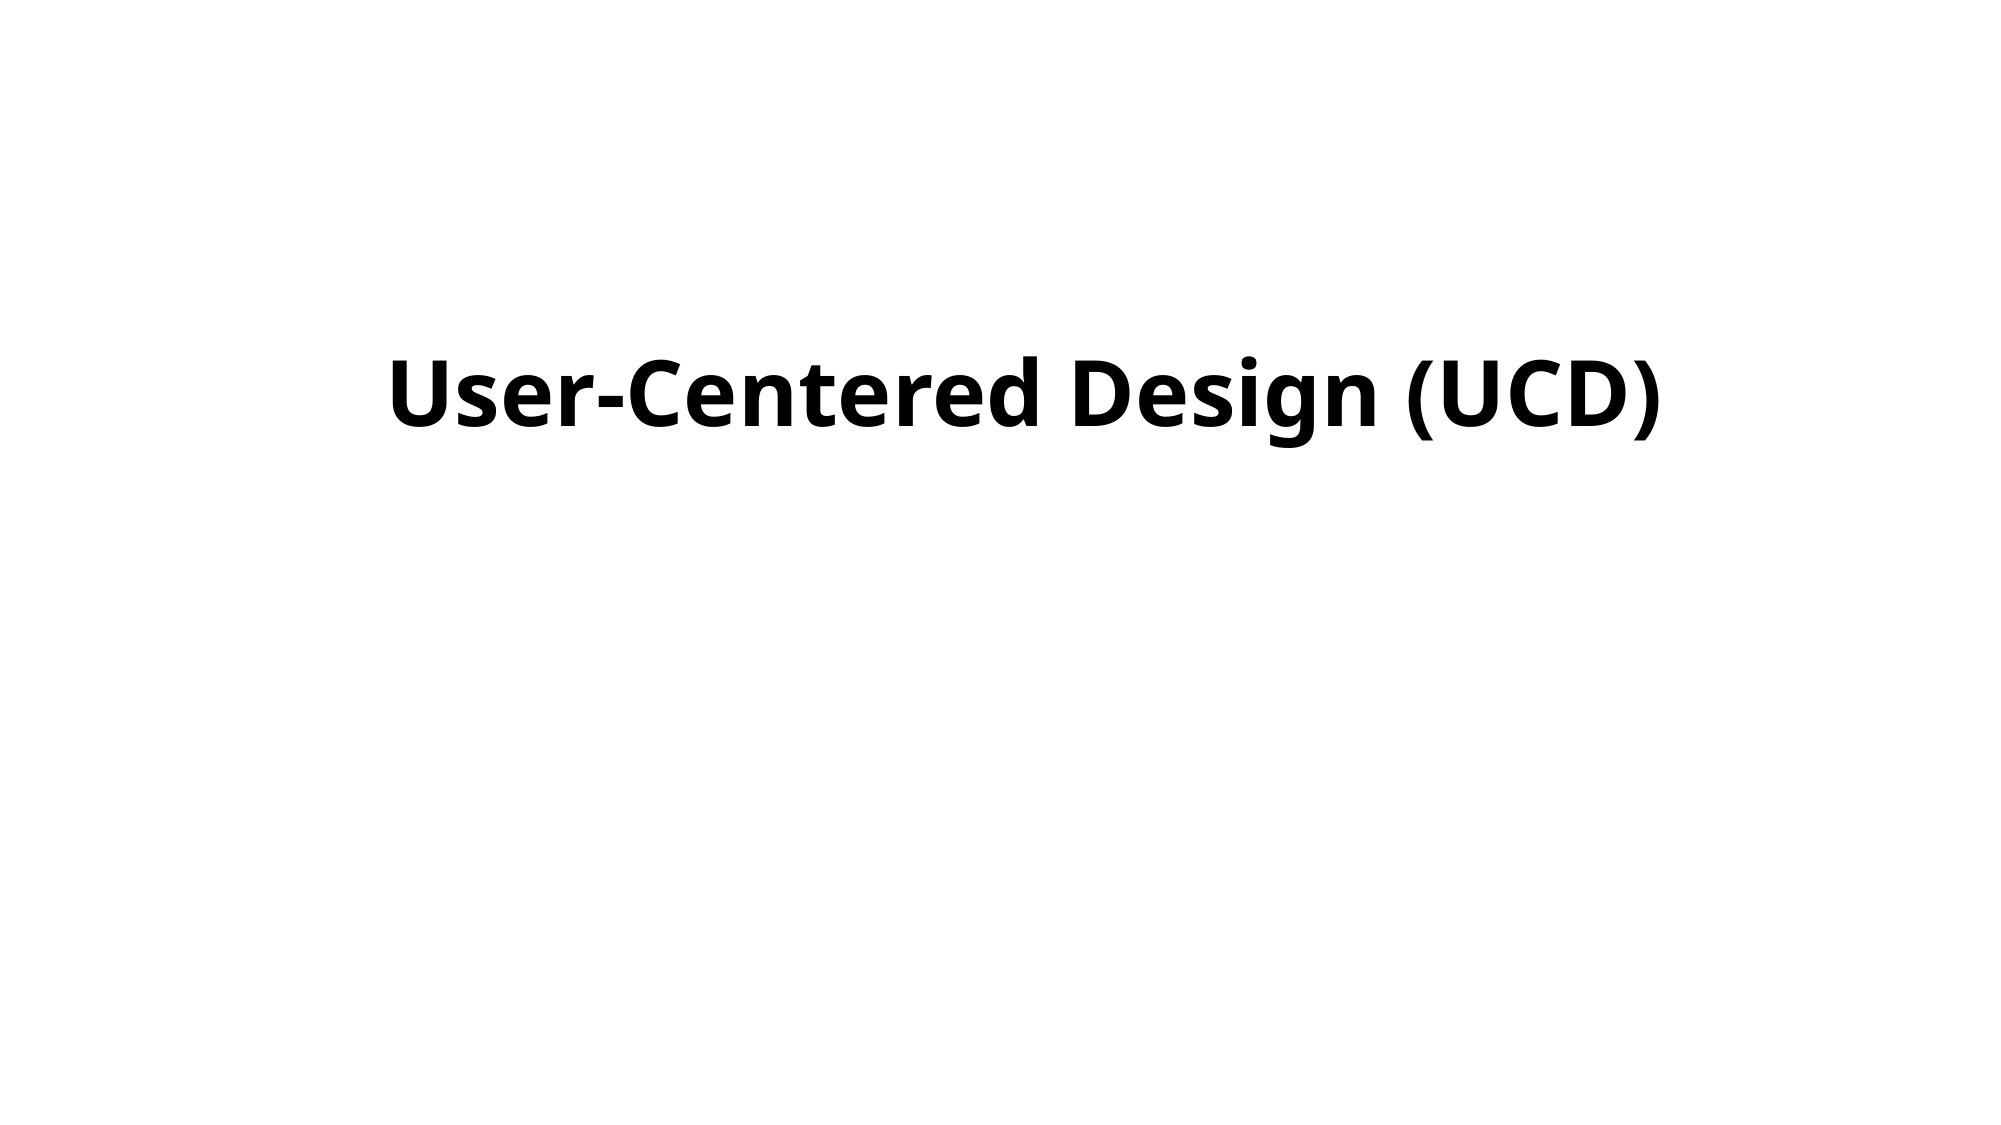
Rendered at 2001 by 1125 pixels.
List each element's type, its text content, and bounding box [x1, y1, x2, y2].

title User-Centered Design (UCD) [162, 288, 1888, 506]
